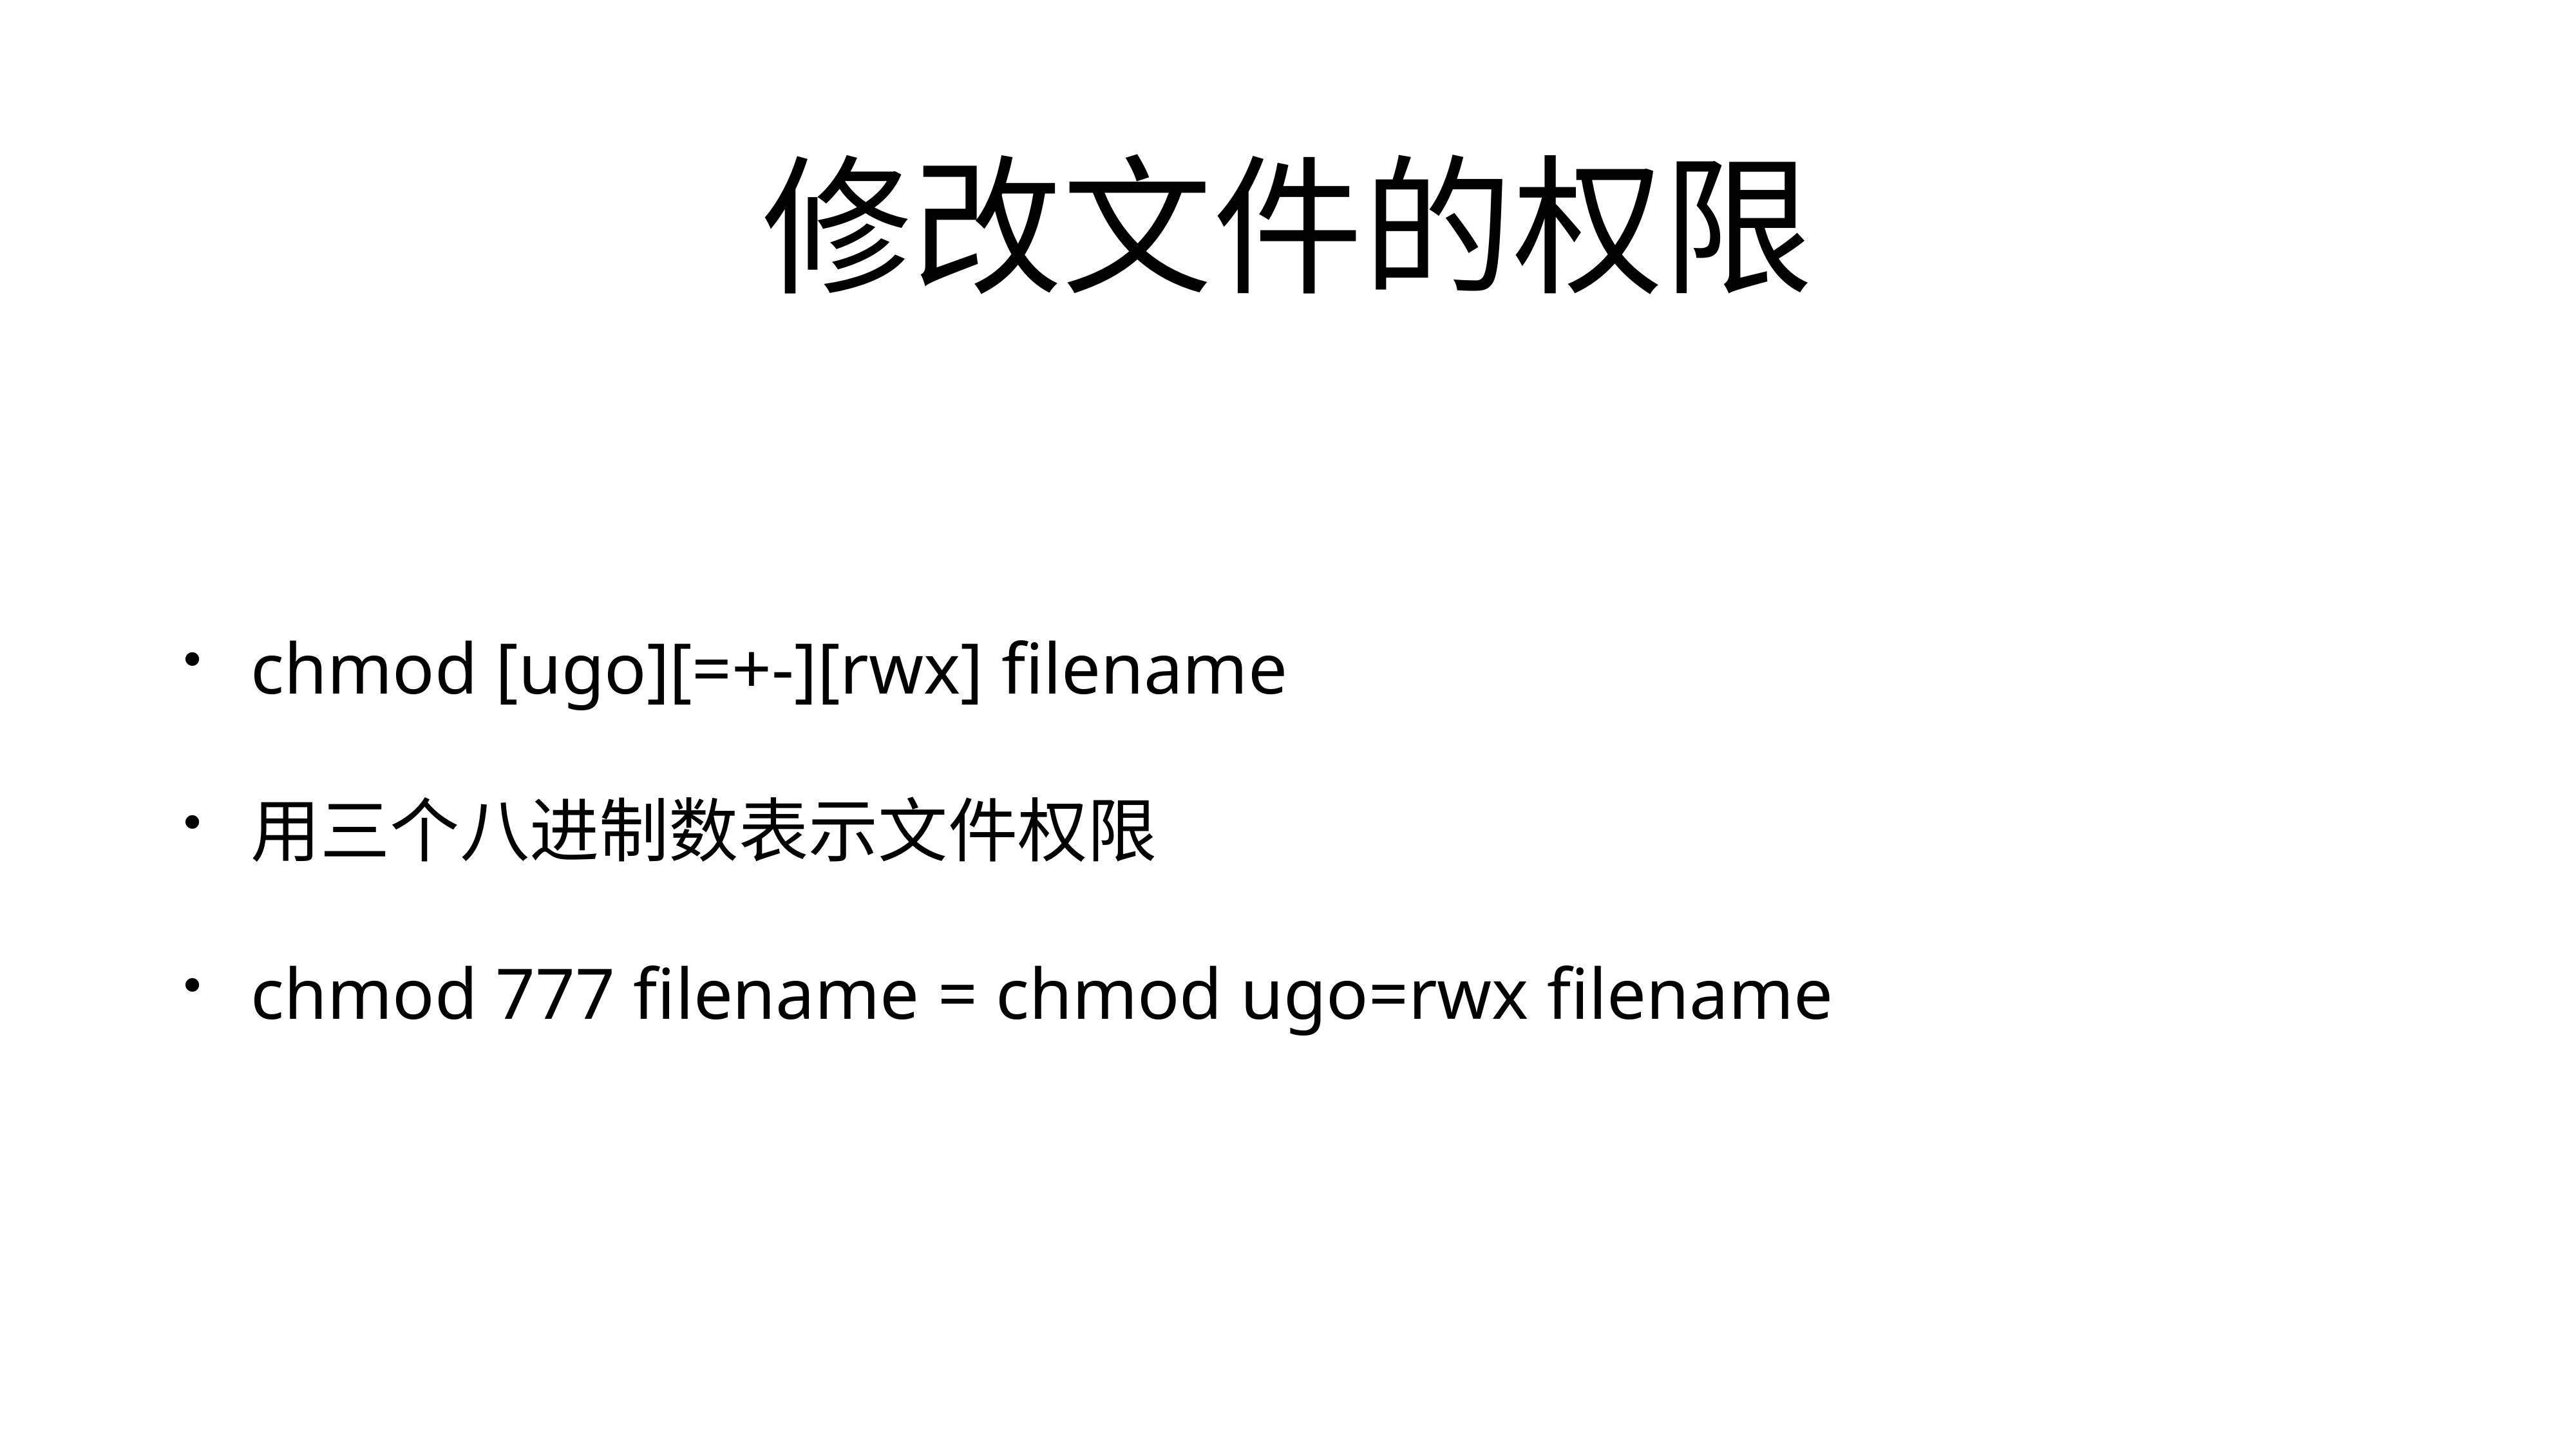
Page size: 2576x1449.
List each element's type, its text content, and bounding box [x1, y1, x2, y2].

list chmod [ugo][=+-][rwx] filename 用三个八进制数表示文件权限 chmod 777 filename = chmod ugo=rwx filename [178, 341, 2398, 1316]
title 修改文件的权限 [178, 100, 2398, 341]
